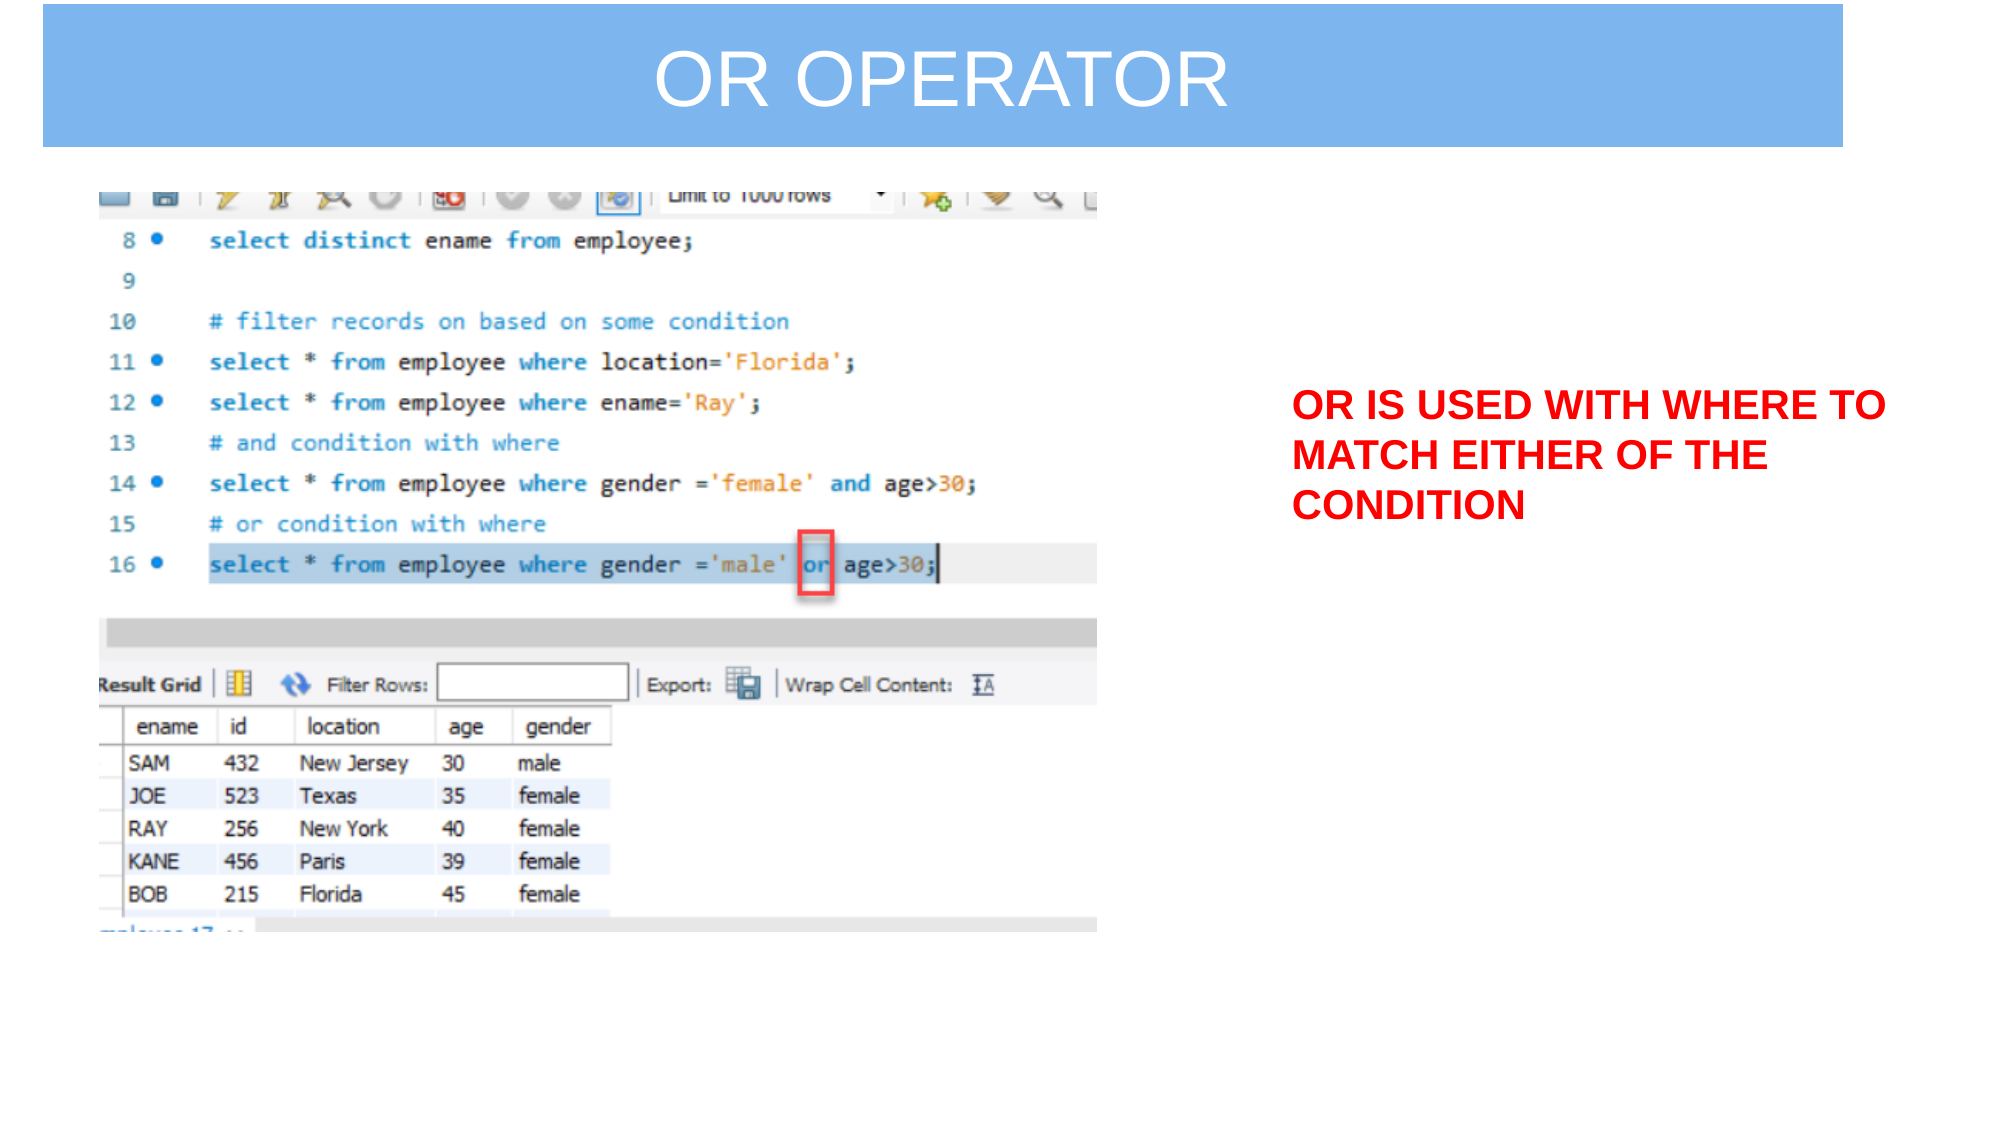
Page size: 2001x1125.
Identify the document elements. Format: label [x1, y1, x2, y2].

list [99, 192, 1097, 932]
text_box [57, 44, 1990, 1110]
